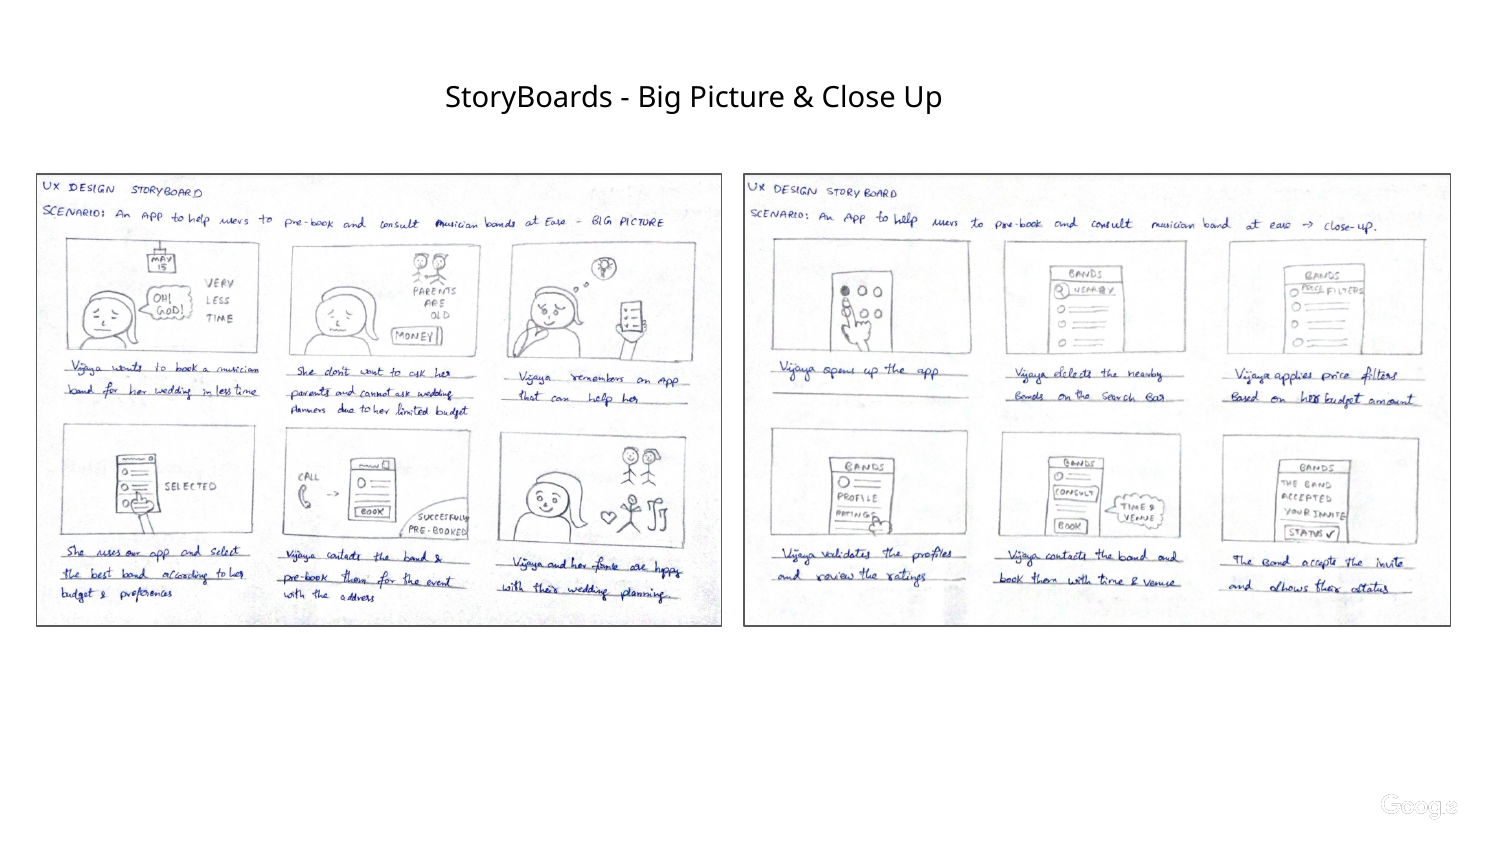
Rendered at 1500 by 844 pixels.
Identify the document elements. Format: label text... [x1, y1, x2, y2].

text_box StoryBoards - Big Picture & Close Up [430, 63, 1048, 129]
picture [744, 174, 1451, 626]
picture [37, 174, 722, 626]
picture [1381, 794, 1458, 820]
